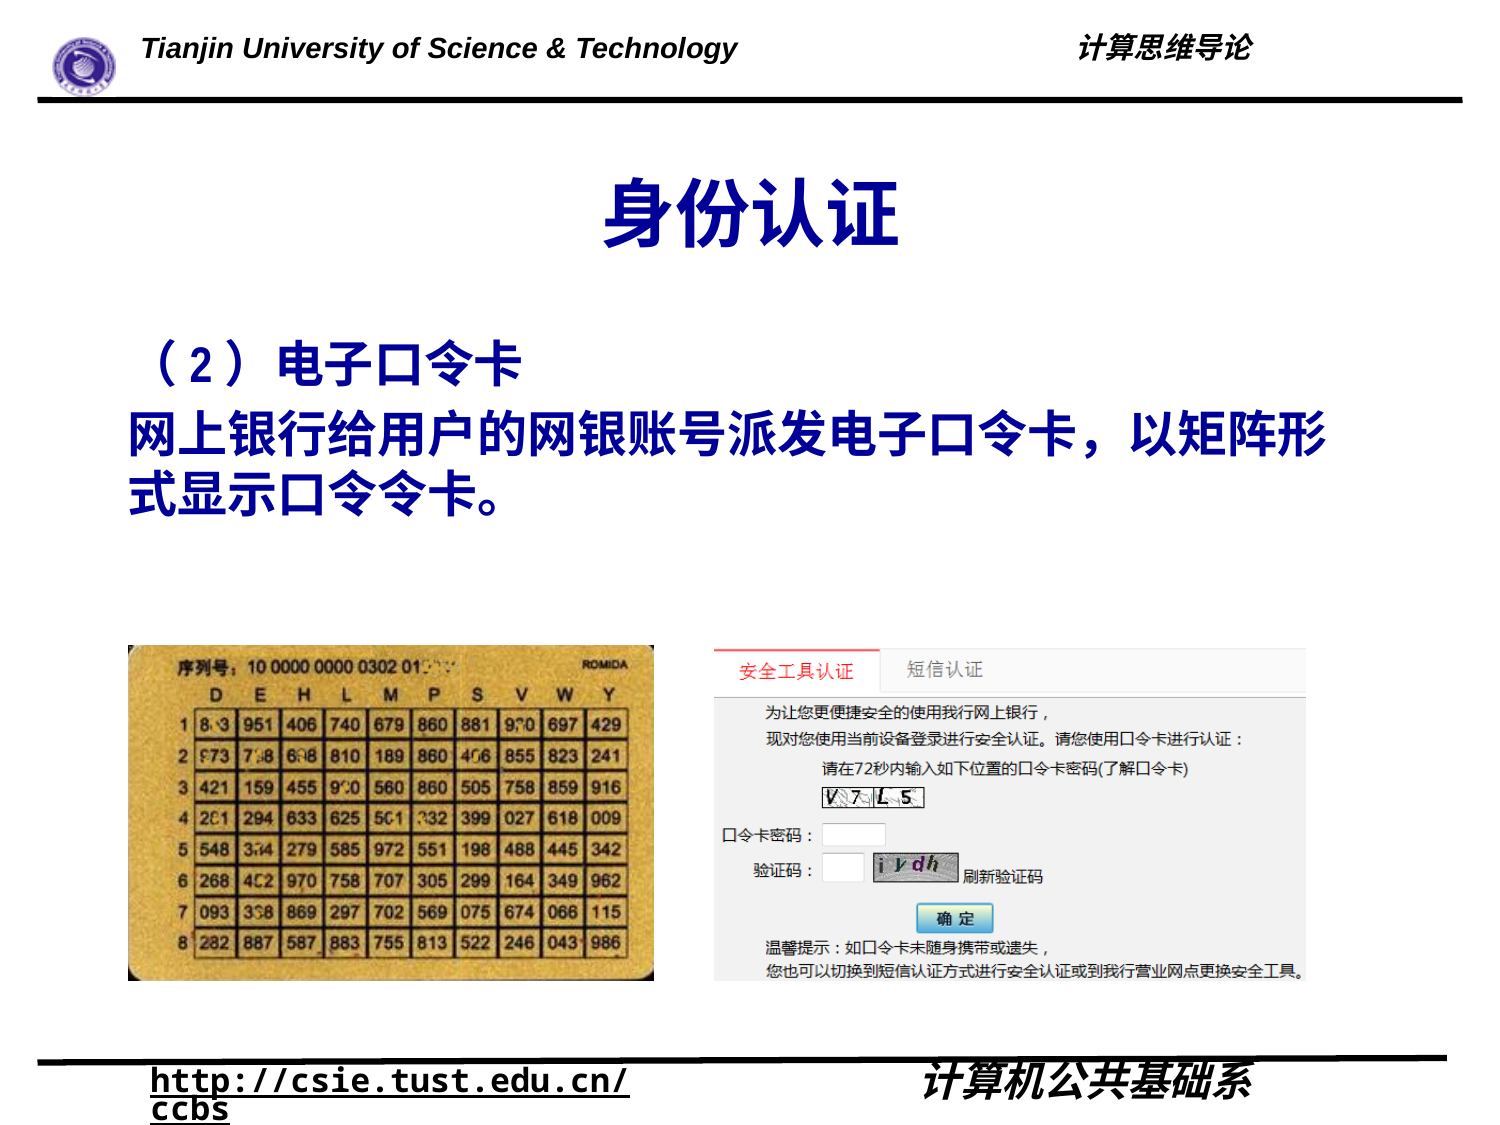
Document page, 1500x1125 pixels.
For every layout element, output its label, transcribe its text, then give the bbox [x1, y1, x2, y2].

picture [52, 37, 116, 97]
list （2）电子口令卡 网上银行给用户的网银账号派发电子口令卡，以矩阵形式显示口令令卡。 [112, 324, 1388, 1000]
picture [128, 645, 654, 981]
title 身份认证 [112, 99, 1388, 288]
picture [714, 645, 1306, 981]
